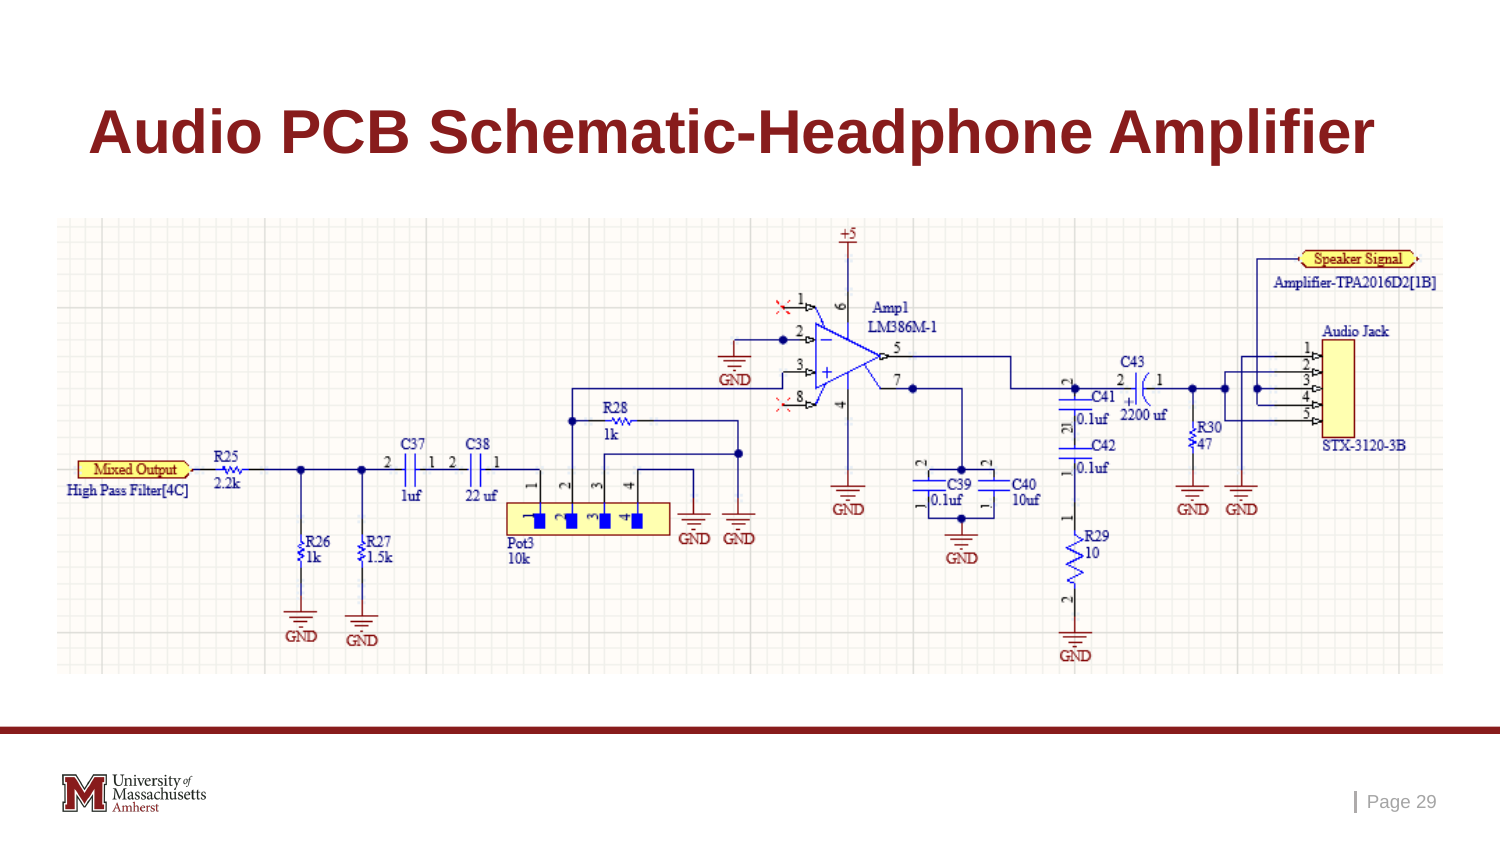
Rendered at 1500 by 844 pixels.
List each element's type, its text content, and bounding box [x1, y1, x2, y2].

slide_number Page ‹#› [1355, 791, 1475, 812]
title Audio PCB Schematic-Headphone Amplifier [77, 91, 1425, 176]
picture [62, 774, 206, 812]
picture [56, 218, 1444, 675]
